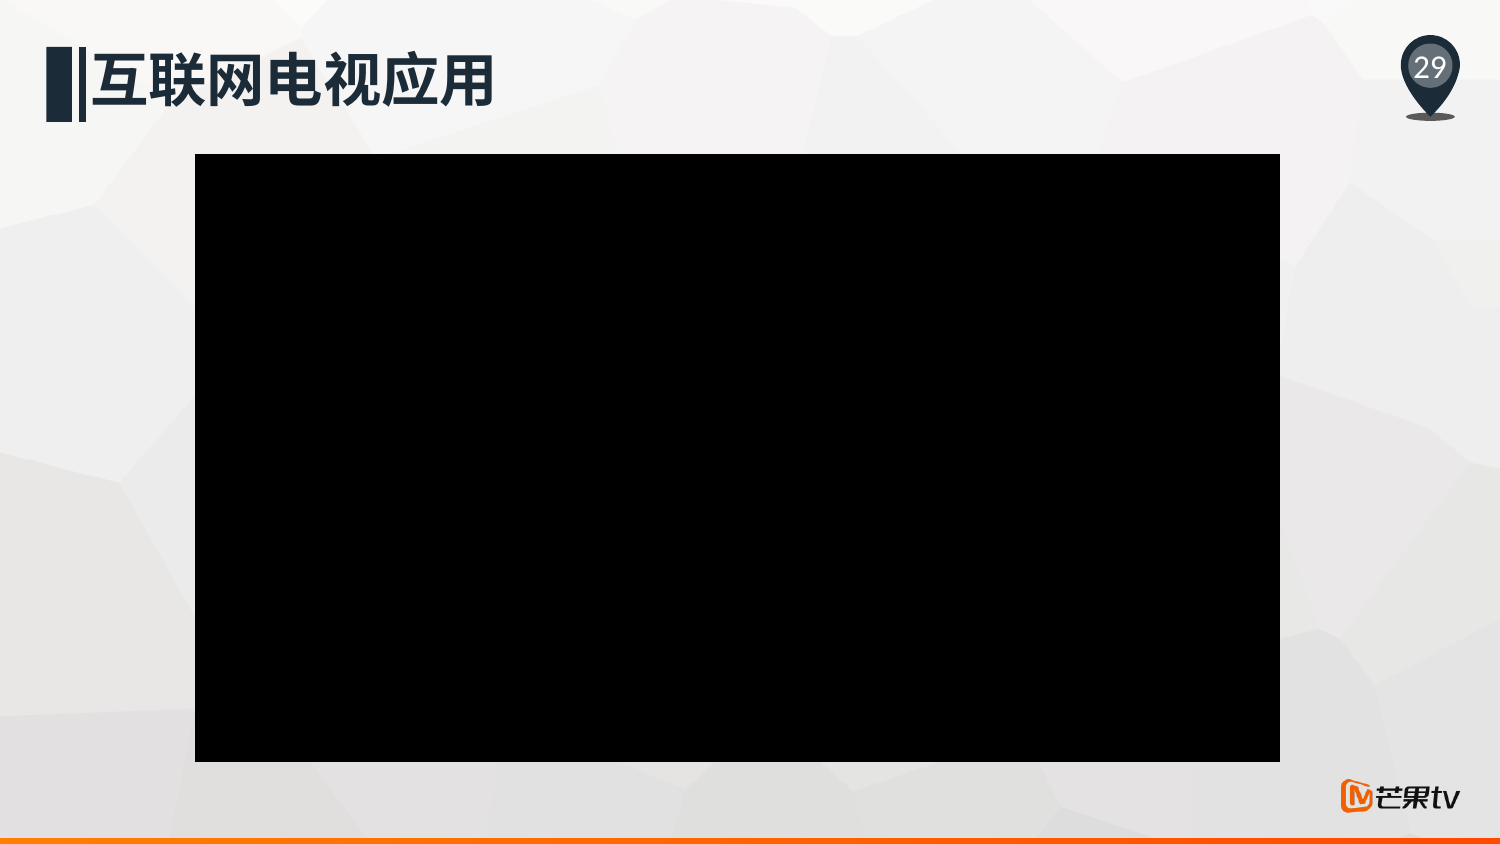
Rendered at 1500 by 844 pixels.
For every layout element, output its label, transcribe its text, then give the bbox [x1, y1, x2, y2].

text_box [44, 45, 74, 124]
text_box 互联网电视应用 [75, 36, 513, 121]
text_box [0, 840, 1500, 844]
slide_number 29 [1254, 42, 1500, 88]
picture [0, 0, 1500, 838]
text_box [194, 153, 1281, 763]
